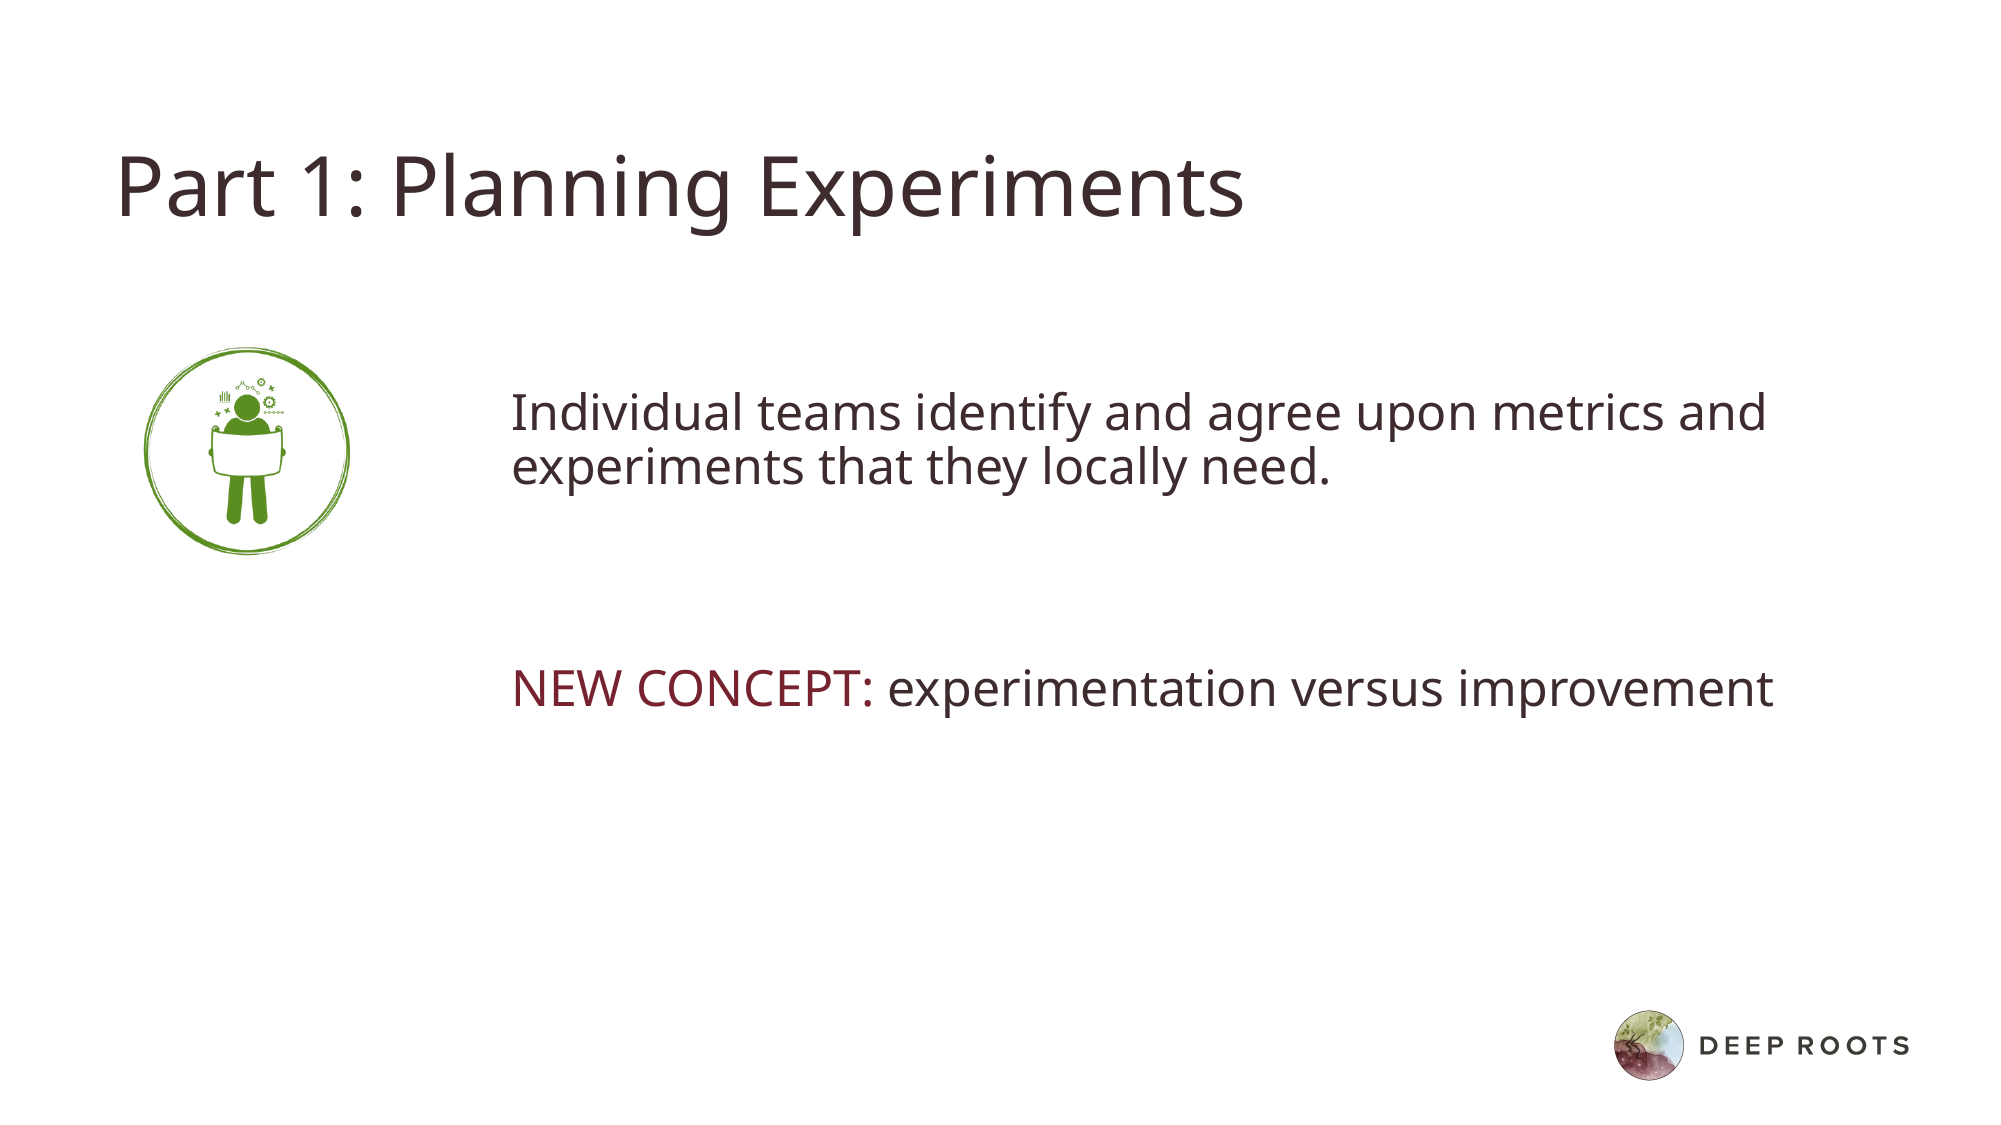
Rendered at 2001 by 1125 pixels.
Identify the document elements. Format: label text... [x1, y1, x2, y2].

picture [1602, 996, 1920, 1094]
picture [124, 338, 366, 563]
list NEW CONCEPT: experimentation versus improvement [496, 655, 1900, 867]
list Individual teams identify and agree upon metrics and experiments that they locally need. [496, 329, 1900, 554]
title Part 1: Planning Experiments [99, 99, 1900, 280]
